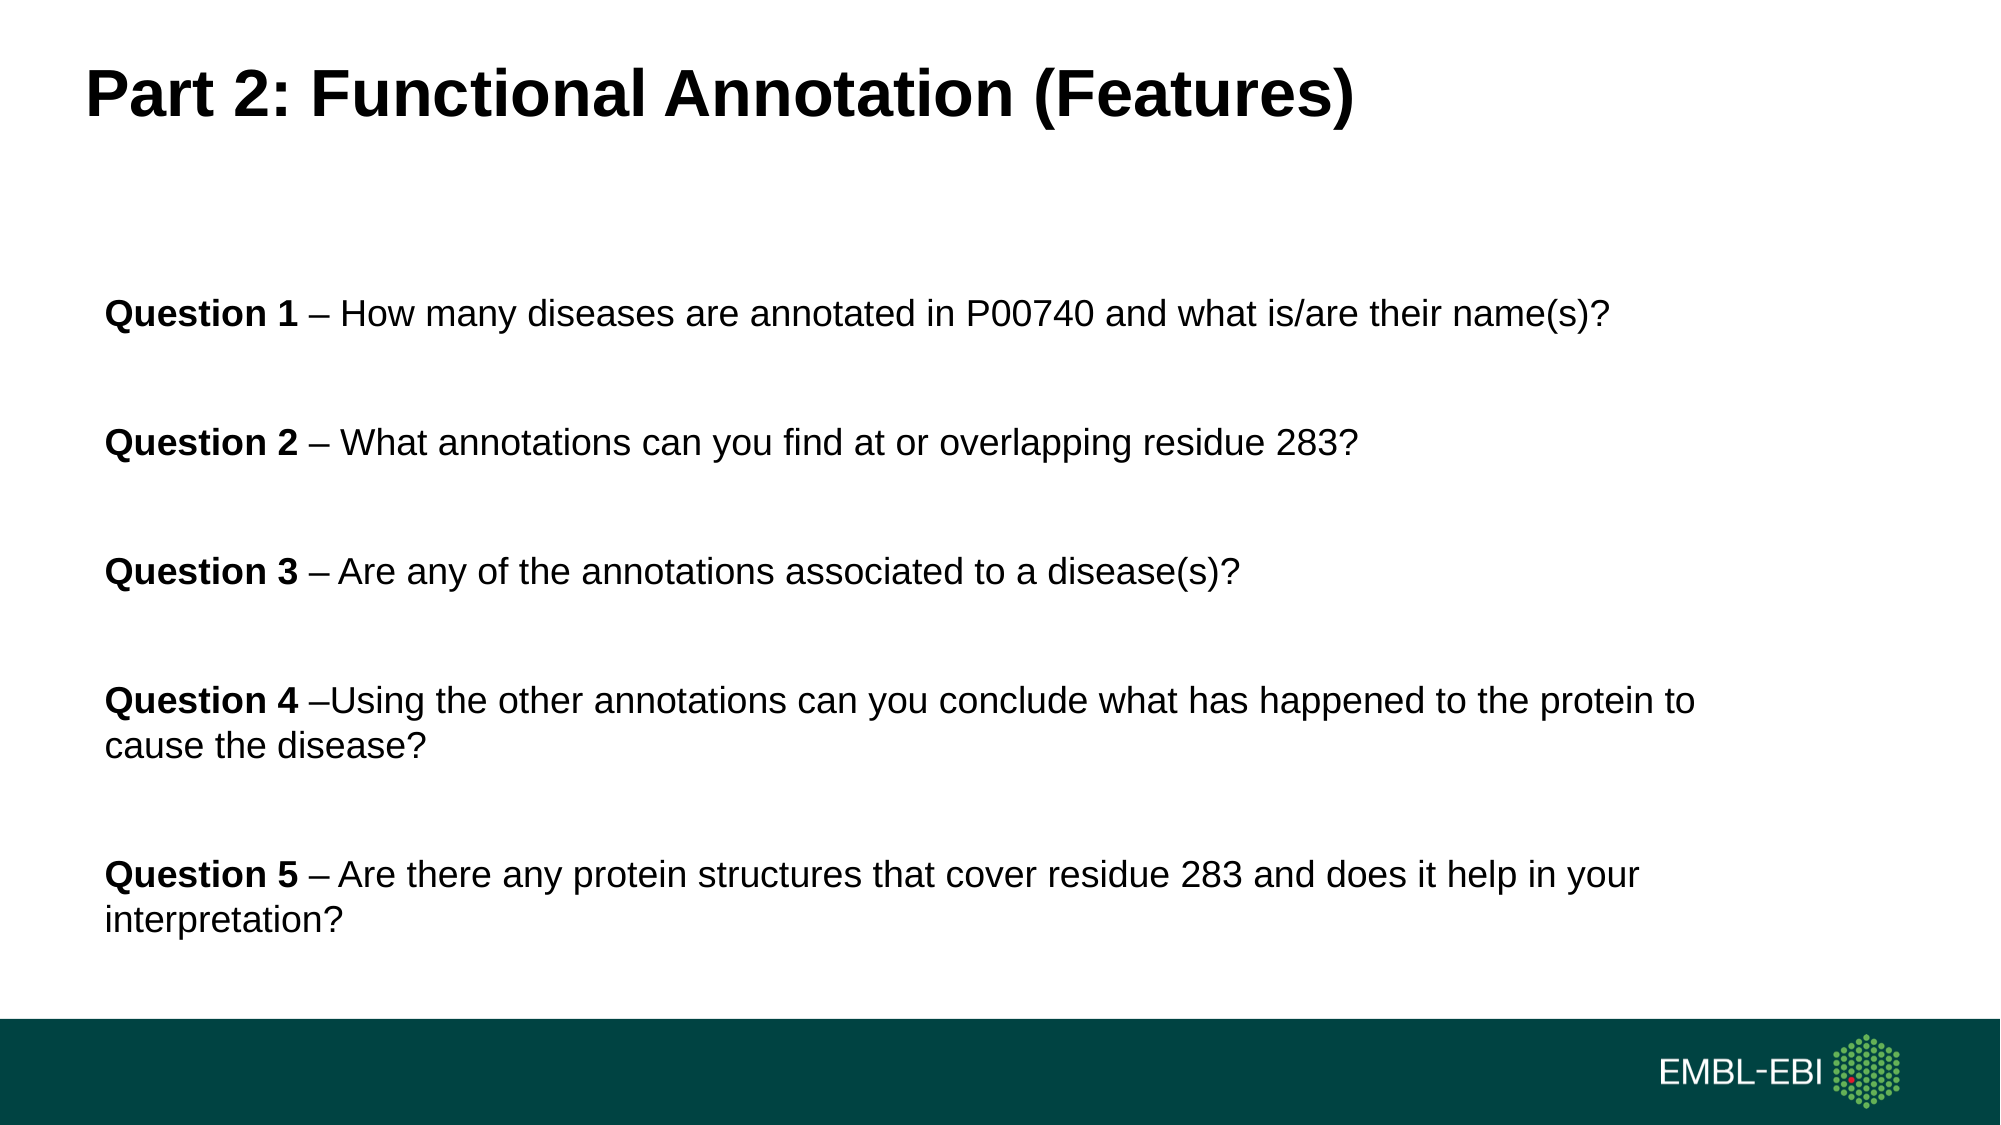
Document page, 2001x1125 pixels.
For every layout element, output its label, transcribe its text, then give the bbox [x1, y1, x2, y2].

title Part 2: Functional Annotation (Features) [85, 50, 1900, 175]
picture [1661, 1034, 1900, 1109]
list Question 1 – How many diseases are annotated in P00740 and what is/are their name(s)? Question 2 – What annotations can you find at or overlapping residue 283? Question 3 – Are any of the annotations associated to a disease(s)? Question 4 –Using the other annotations can you conclude what has happened to the protein to cause the disease? Question 5 – Are there any protein structures that cover residue 283 and does it help in your interpretation? [104, 289, 1719, 797]
